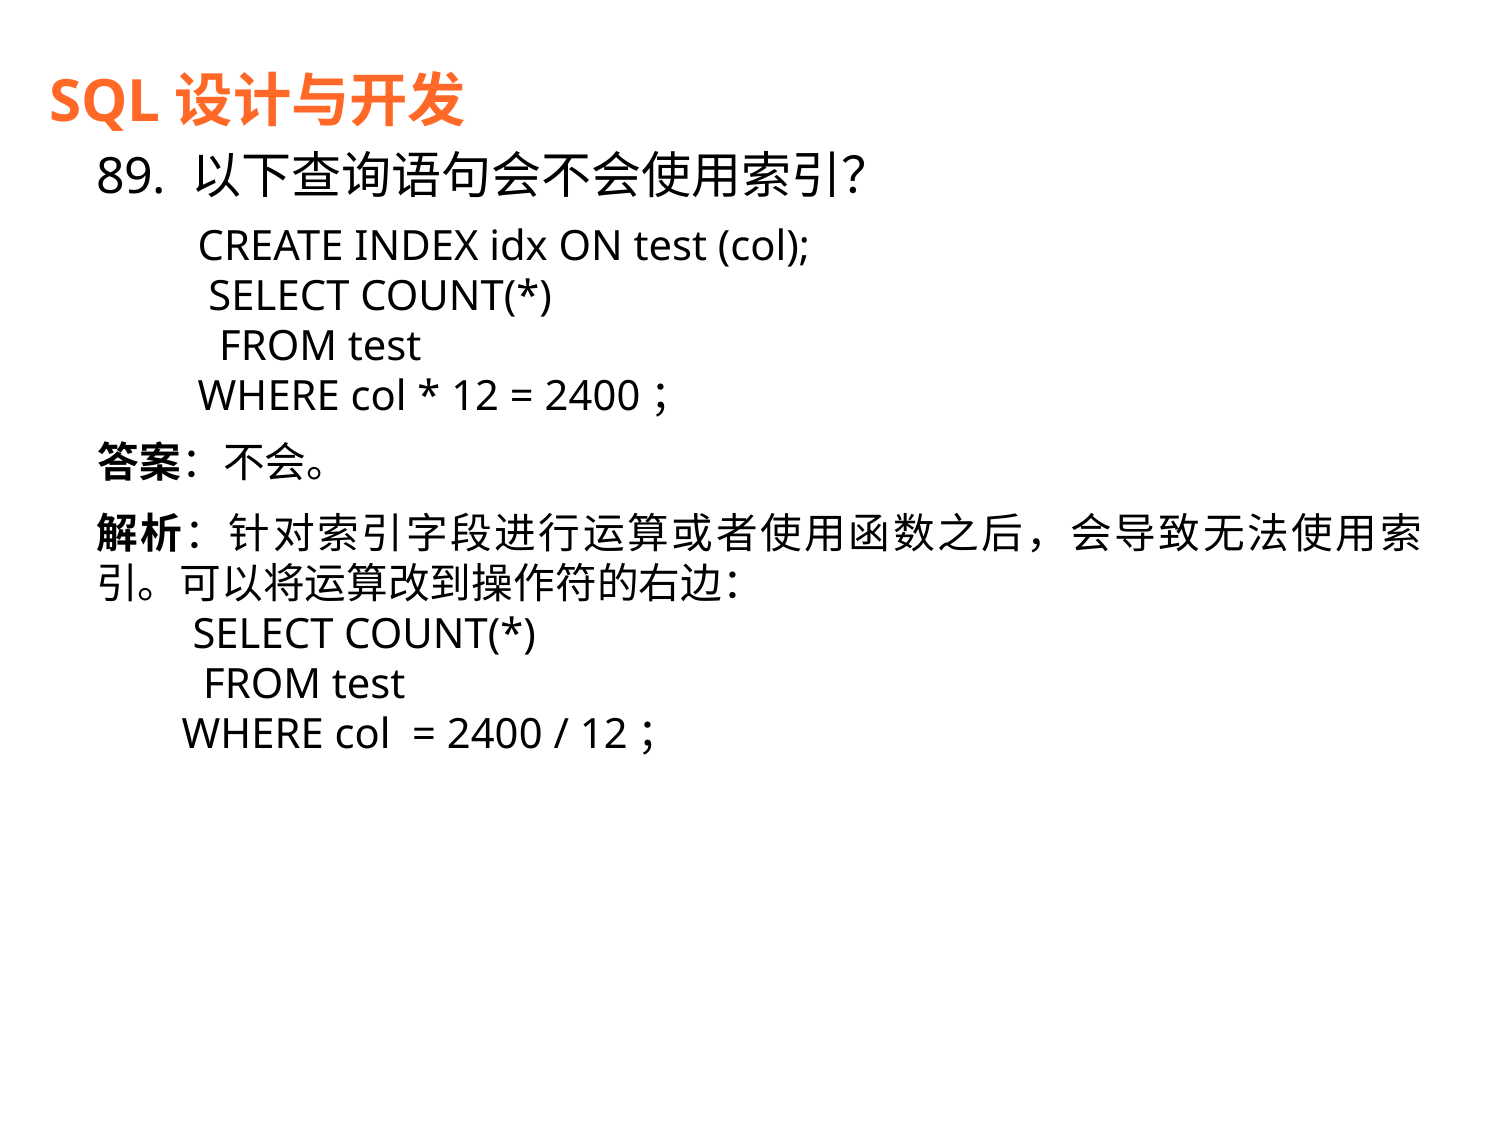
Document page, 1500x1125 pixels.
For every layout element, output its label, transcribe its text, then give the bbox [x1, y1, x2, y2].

text_box 答案：不会。 [83, 428, 1439, 494]
text_box CREATE INDEX idx ON test (col); SELECT COUNT(*) FROM test WHERE col * 12 = 2400； [182, 211, 933, 427]
text_box 解析：针对索引字段进行运算或者使用函数之后，会导致无法使用索引。可以将运算改到操作符的右边： SELECT COUNT(*) FROM test WHERE col = 2400 / 12； [81, 499, 1437, 765]
text_box SQL设计与开发 [35, 0, 538, 141]
text_box 89. 以下查询语句会不会使用索引？ [81, 135, 1437, 211]
